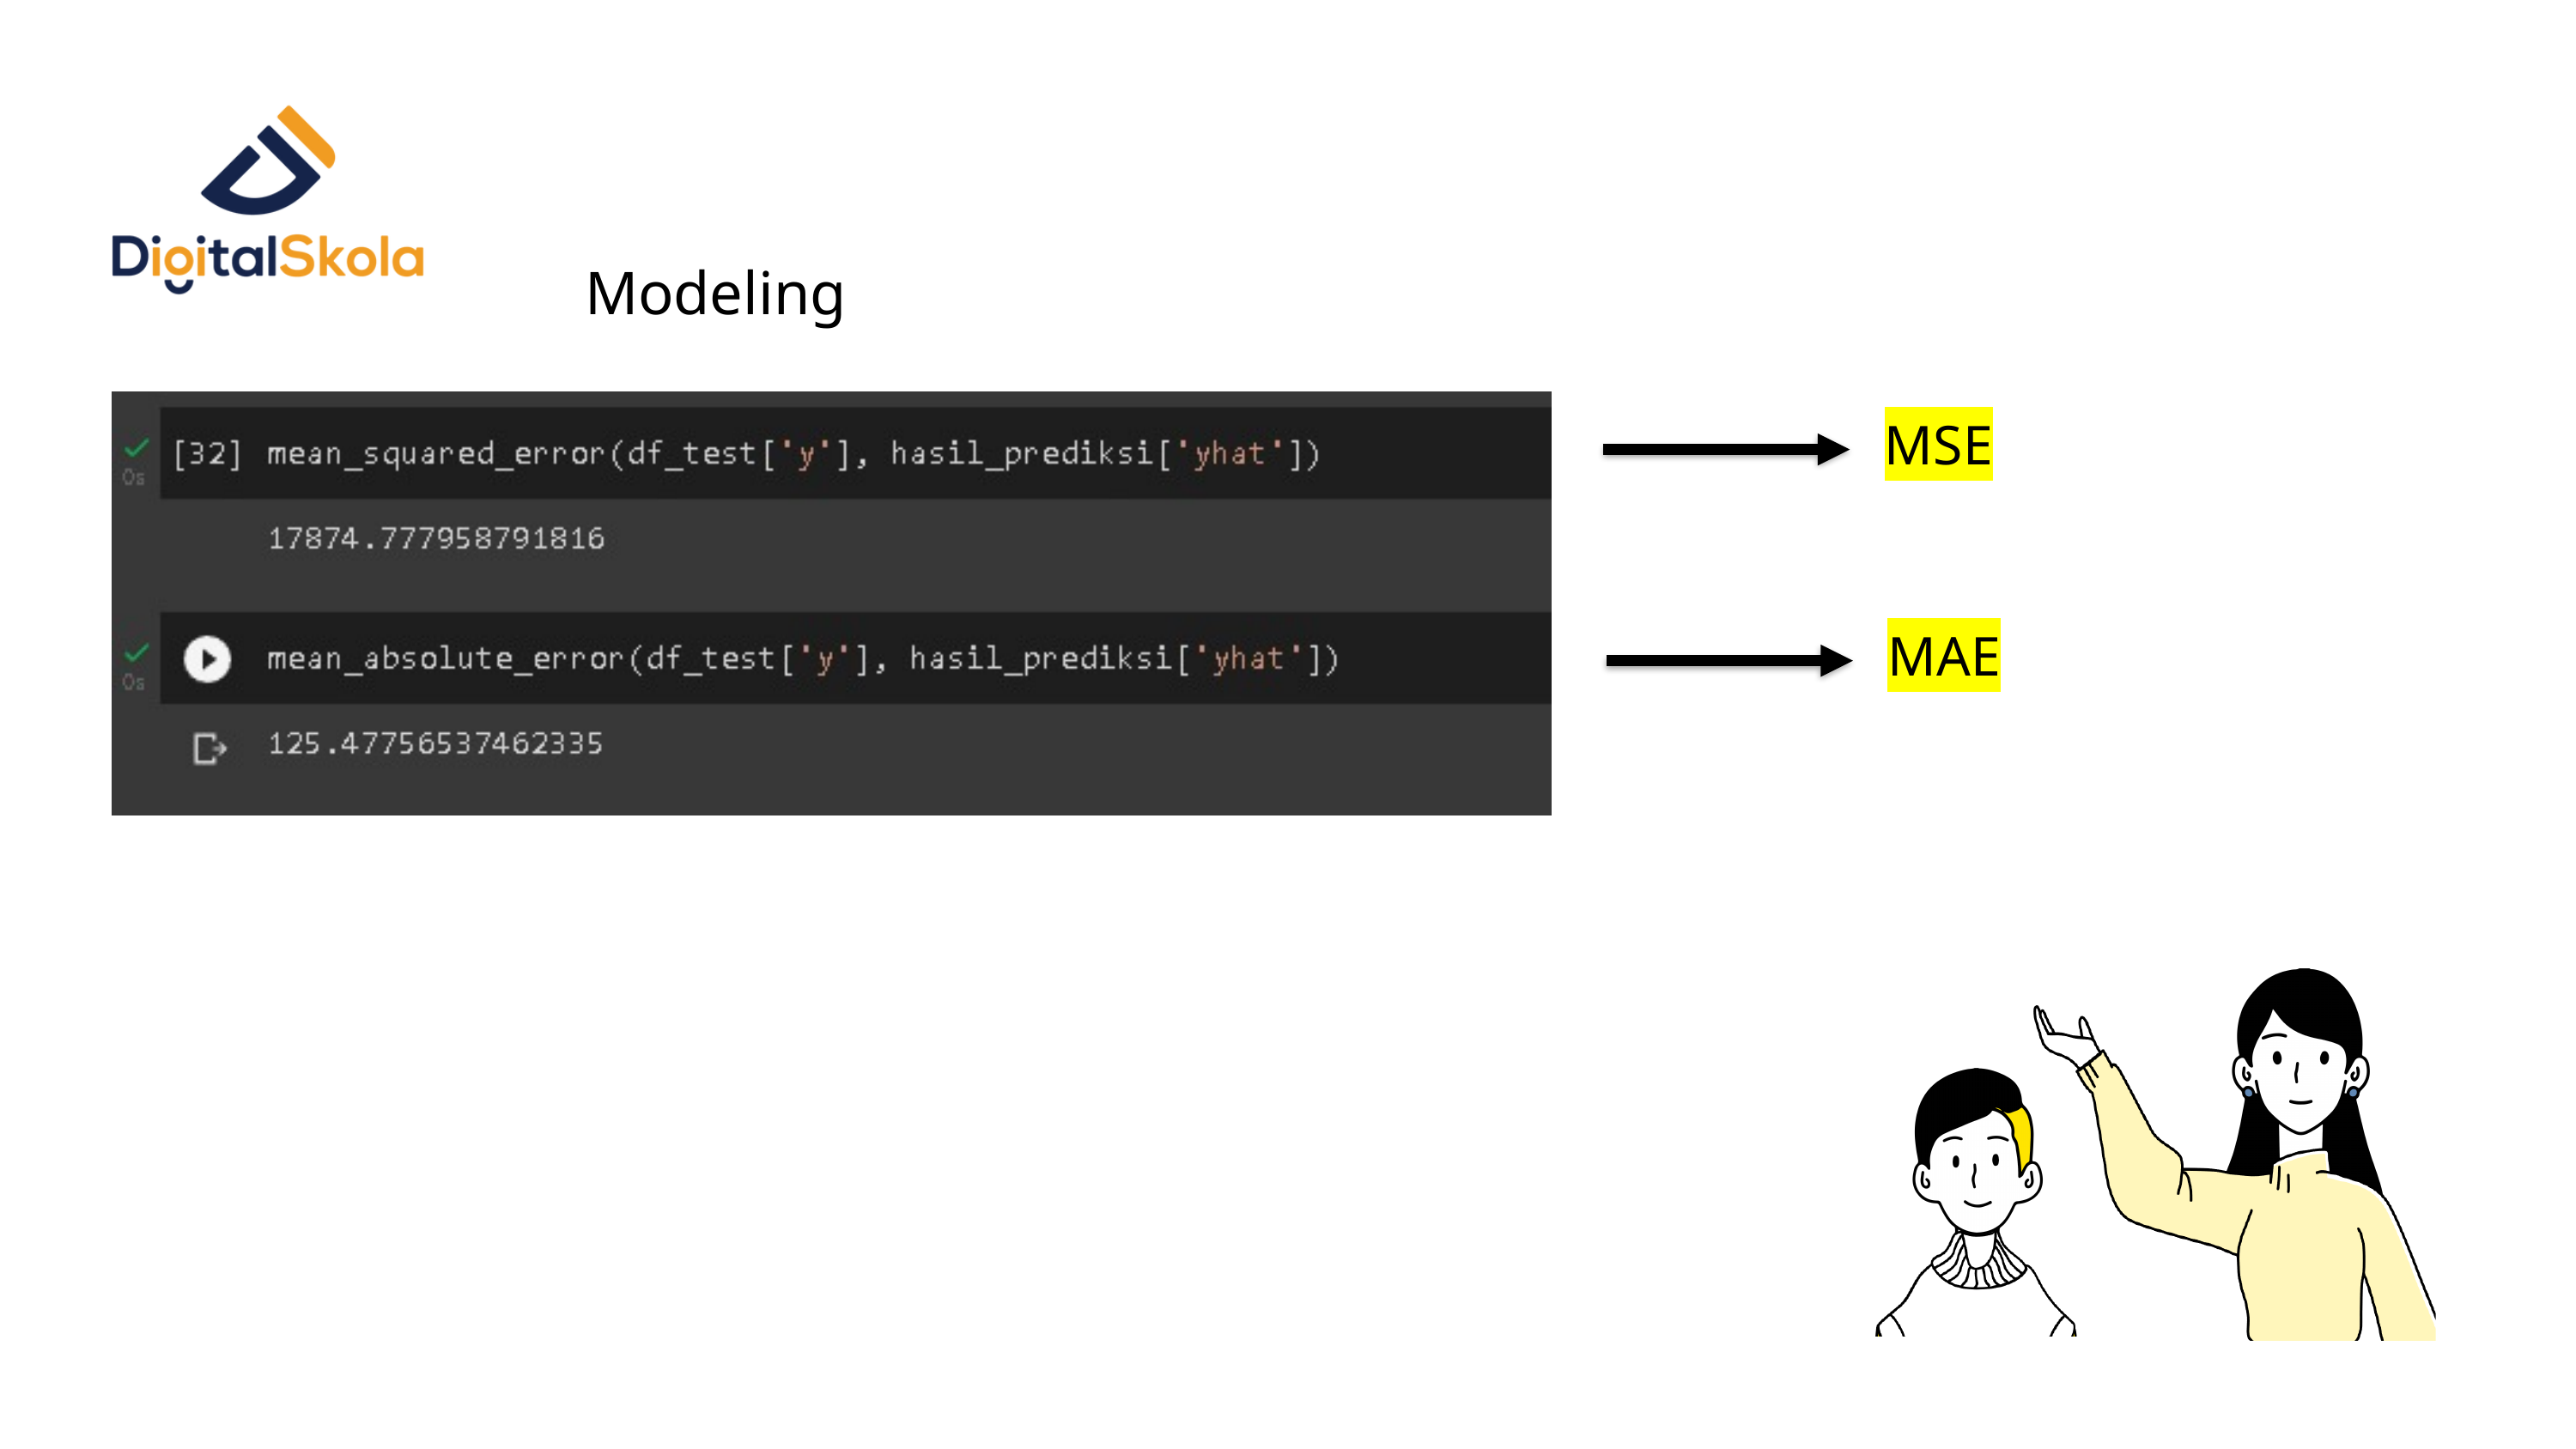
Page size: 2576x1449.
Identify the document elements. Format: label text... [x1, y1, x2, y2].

picture [111, 391, 1552, 816]
text_box MAE [1887, 639, 2576, 687]
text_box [584, 258, 1887, 421]
picture [56, 38, 480, 353]
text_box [1850, 968, 2436, 1341]
text_box MSE [1884, 427, 2576, 476]
